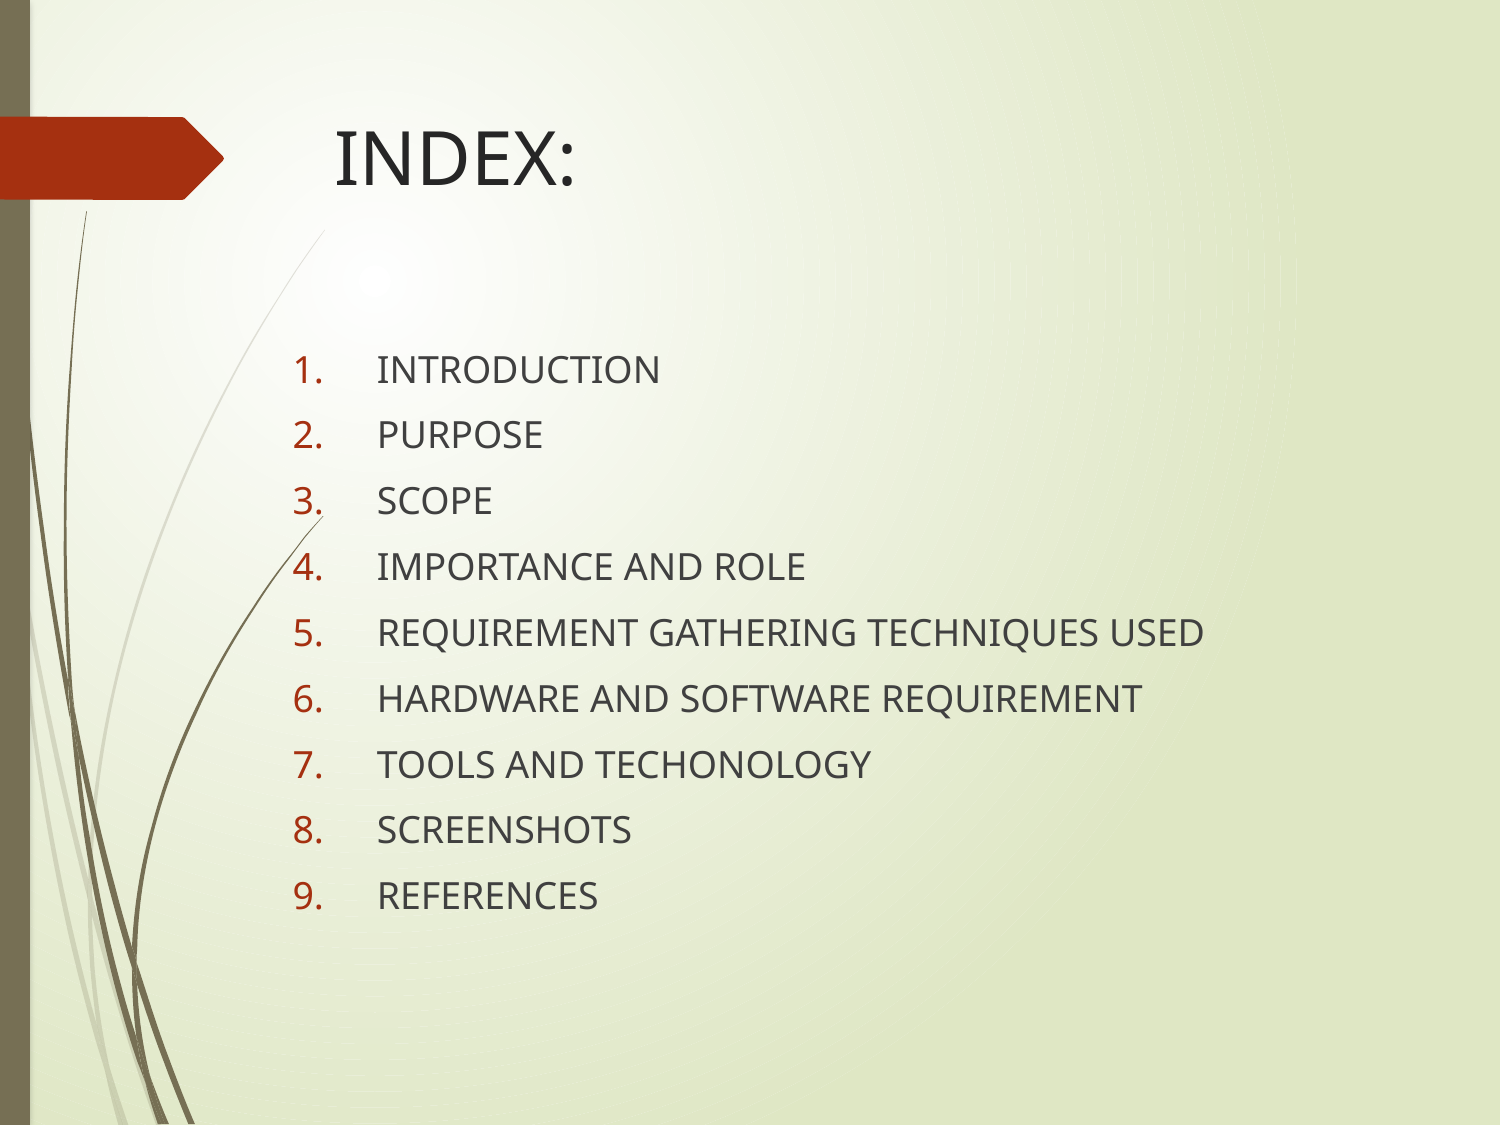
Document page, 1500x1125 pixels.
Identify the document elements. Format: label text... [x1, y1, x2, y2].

title INDEX: [319, 102, 1400, 313]
list INTRODUCTION PURPOSE SCOPE IMPORTANCE AND ROLE REQUIREMENT GATHERING TECHNIQUES USED HARDWARE AND SOFTWARE REQUIREMENT TOOLS AND TECHONOLOGY SCREENSHOTS REFERENCES [277, 338, 1359, 958]
